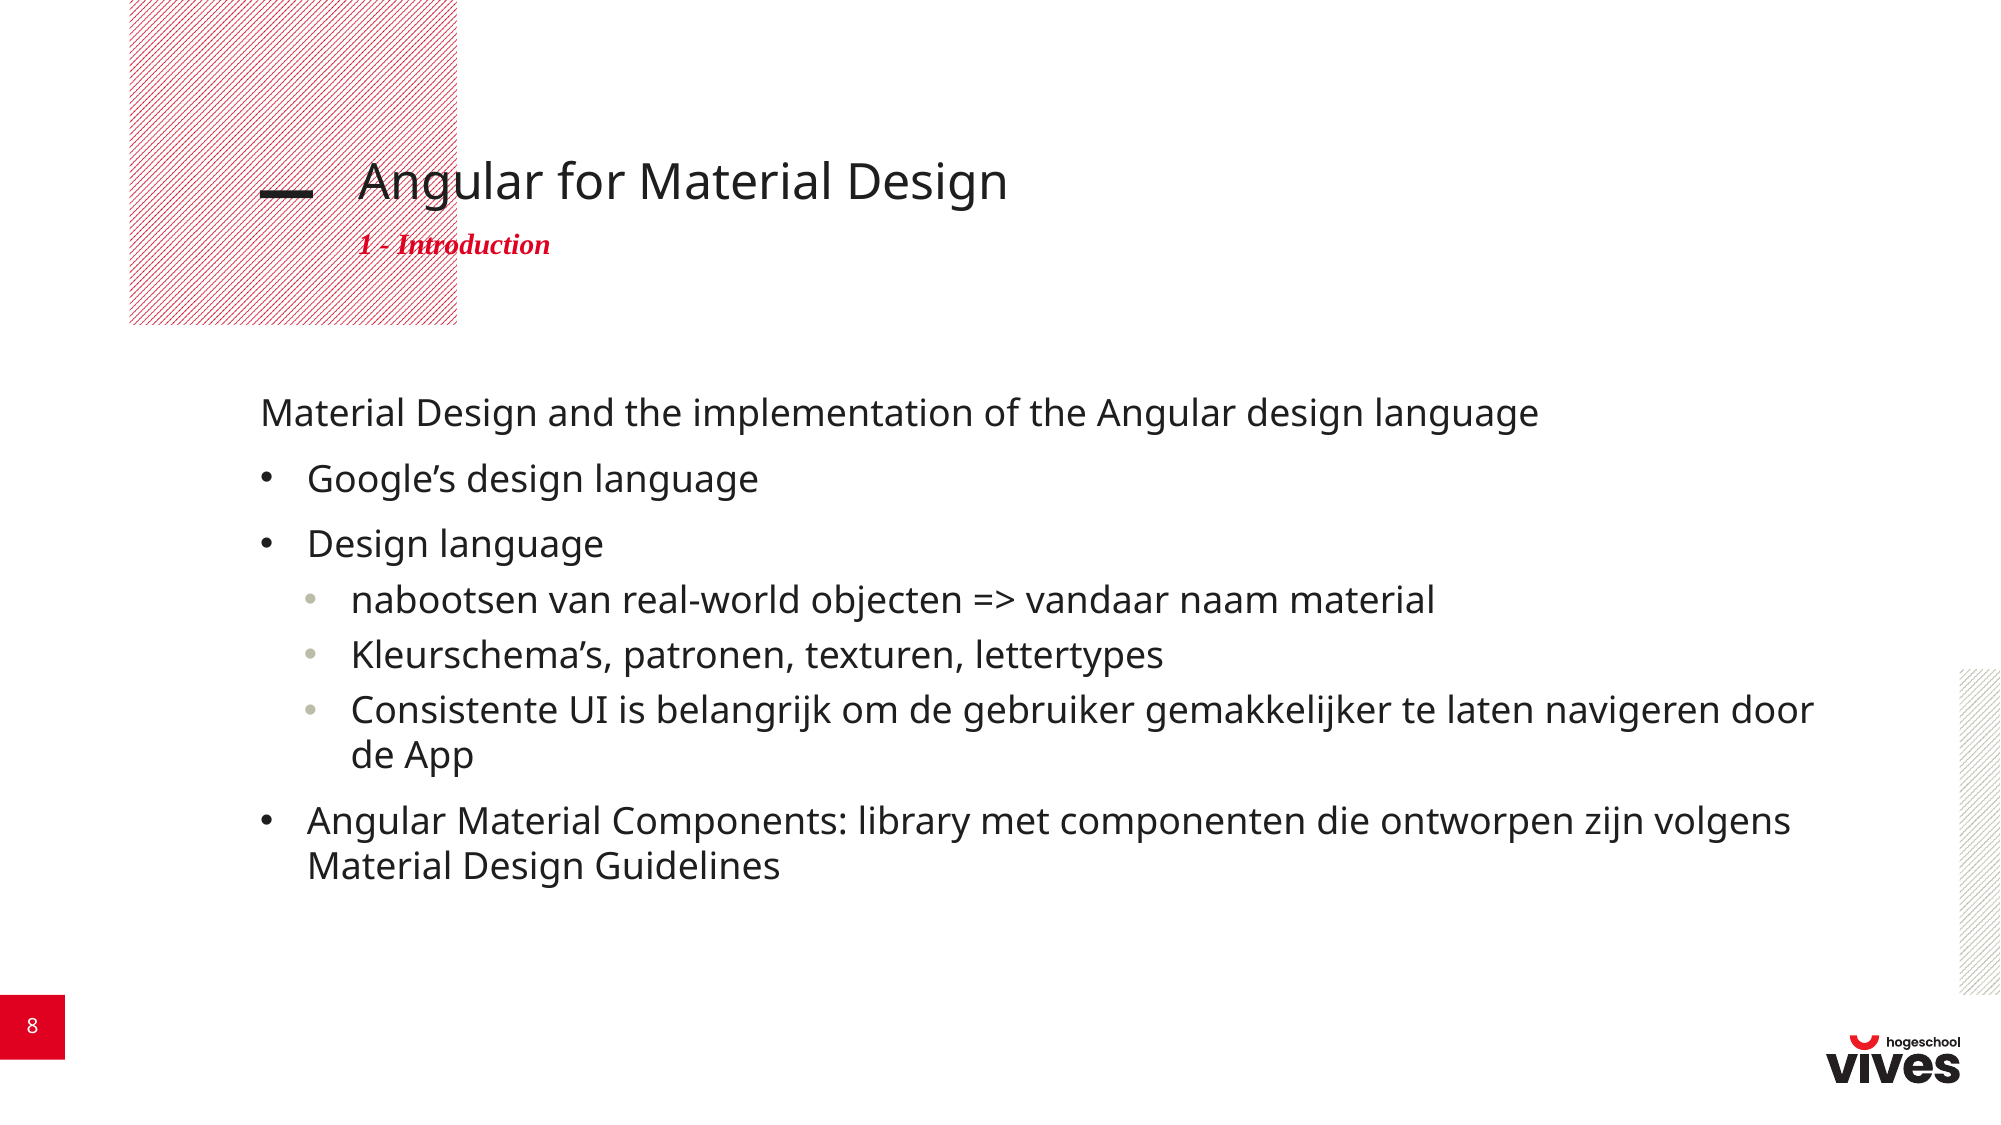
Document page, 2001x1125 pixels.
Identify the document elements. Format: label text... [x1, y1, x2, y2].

picture [129, 0, 457, 325]
picture [1959, 669, 2000, 995]
title Angular for Material Design [358, 138, 1863, 217]
list Material Design and the implementation of the Angular design language Google’s design language Design language nabootsen van real-world objecten => vandaar naam material Kleurschema’s, patronen, texturen, lettertypes Consistente UI is belangrijk om de gebruiker gemakkelijker te laten navigeren door de App Angular Material Components: library met componenten die ontworpen zijn volgens Material Design Guidelines [259, 388, 1863, 995]
list 1 - Introduction [358, 217, 1863, 268]
